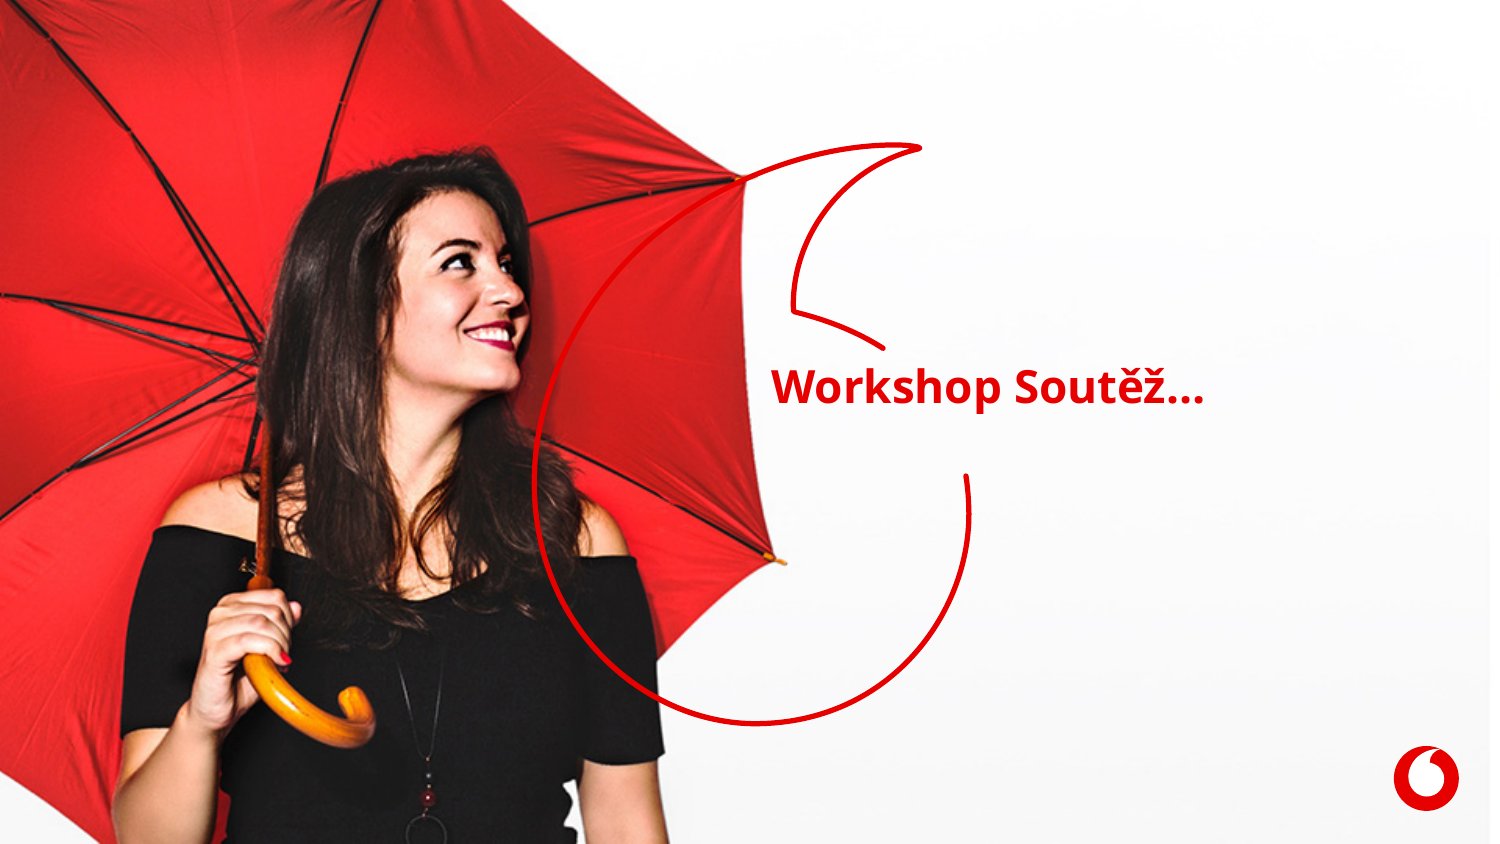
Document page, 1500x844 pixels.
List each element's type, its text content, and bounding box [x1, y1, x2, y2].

title Workshop Soutěž… [771, 364, 1433, 470]
picture [0, 0, 1500, 844]
